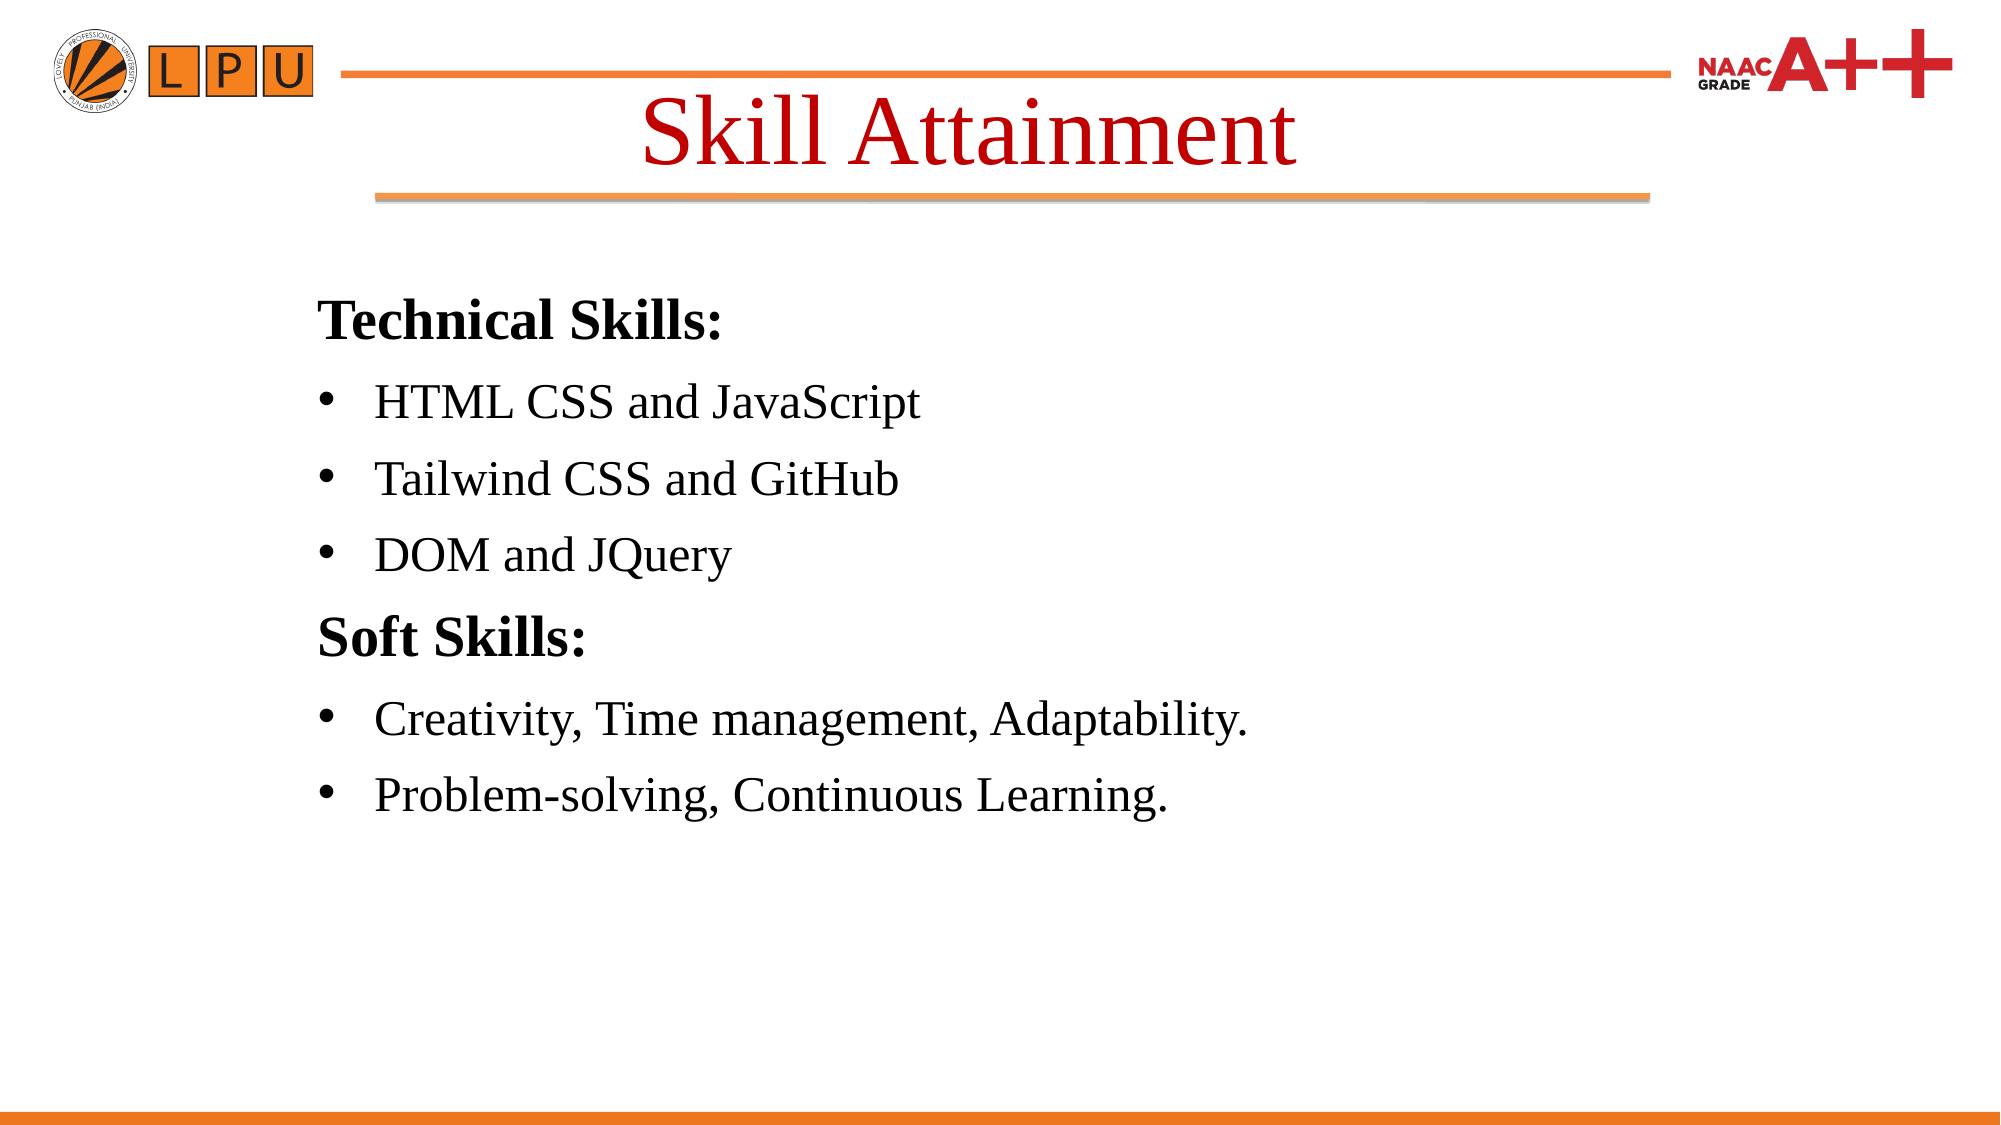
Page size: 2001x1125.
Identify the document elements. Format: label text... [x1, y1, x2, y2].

text_box Skill Attainment [287, 37, 1675, 213]
text_box Technical Skills: HTML CSS and JavaScript Tailwind CSS and GitHub DOM and JQuery Soft Skills: Creativity, Time management, Adaptability. Problem-solving, Continuous Learning. [310, 274, 1713, 983]
